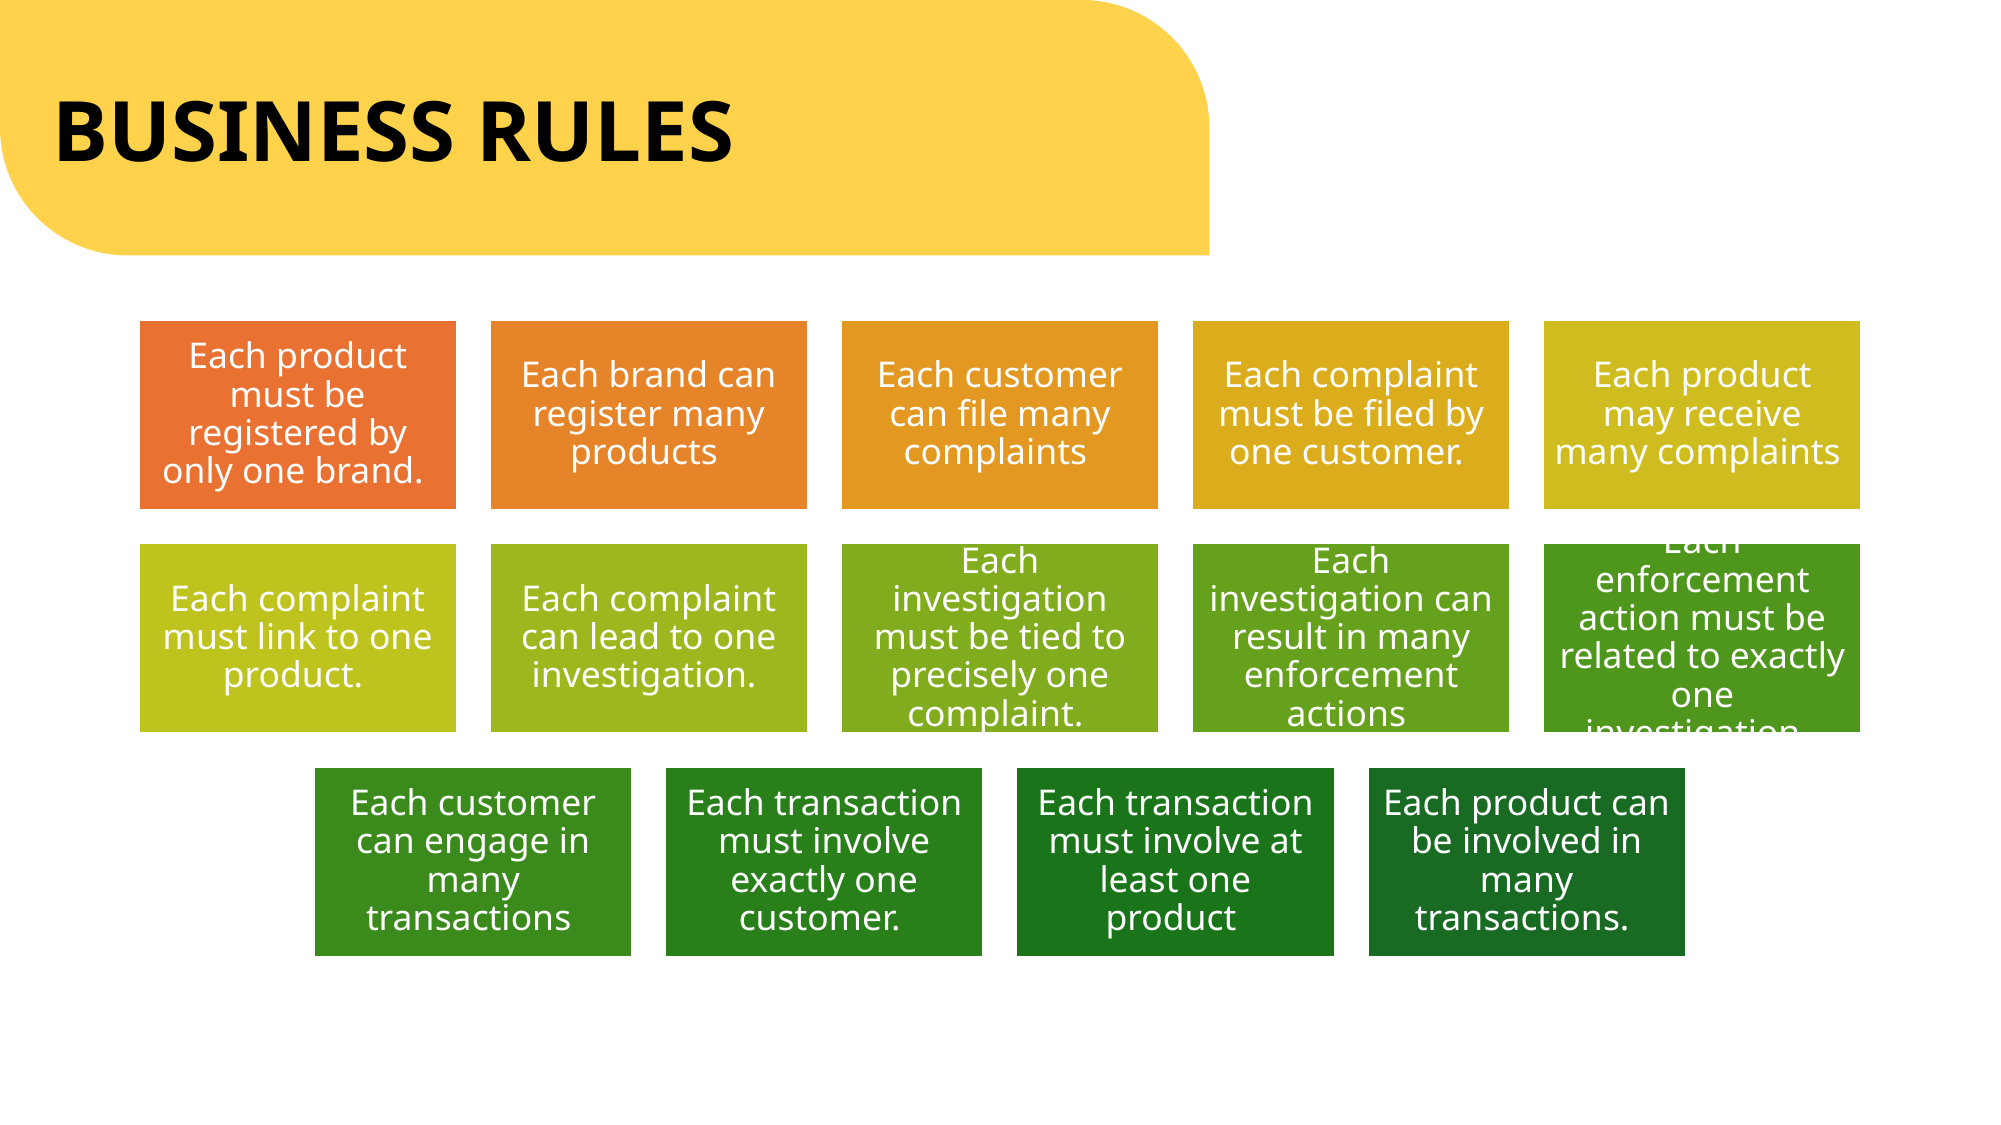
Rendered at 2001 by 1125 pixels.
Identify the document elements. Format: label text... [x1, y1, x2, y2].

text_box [136, 280, 1863, 996]
text_box BUSINESS RULES [0, 0, 1210, 256]
